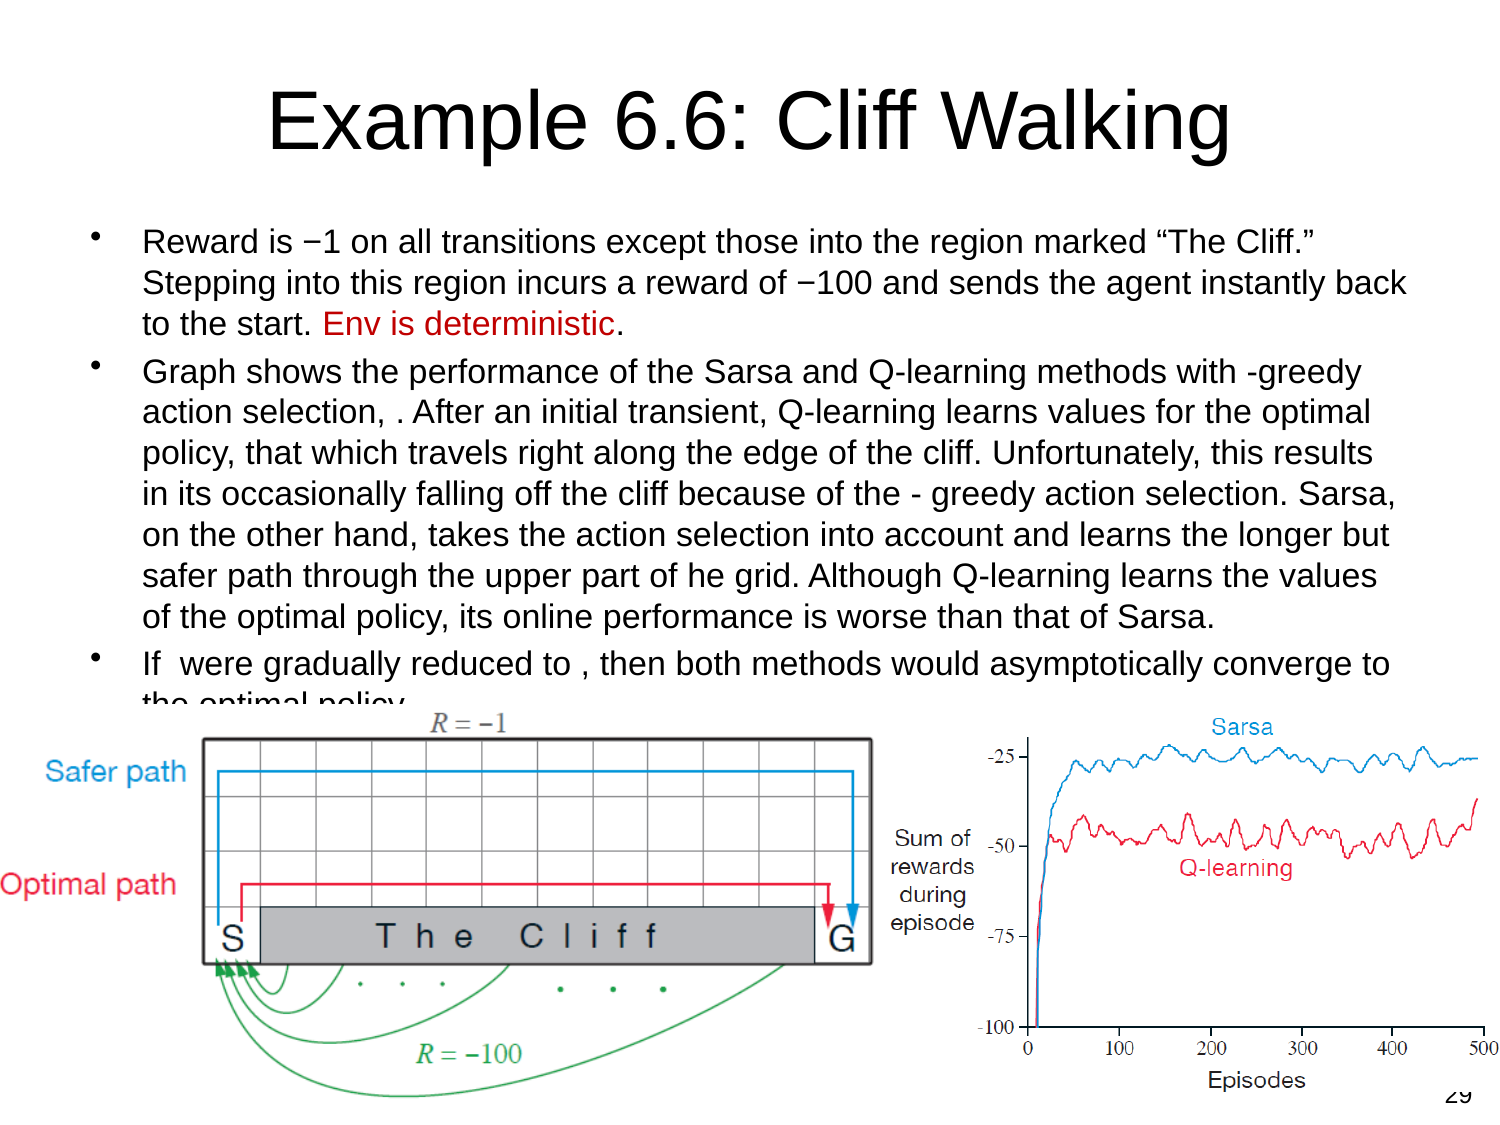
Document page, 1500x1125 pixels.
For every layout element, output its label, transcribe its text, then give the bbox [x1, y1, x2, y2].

slide_number 29 [1137, 1101, 1488, 1112]
picture [0, 704, 876, 1101]
title Example 6.6: Cliff Walking [74, 44, 1426, 188]
picture [882, 704, 1499, 1092]
